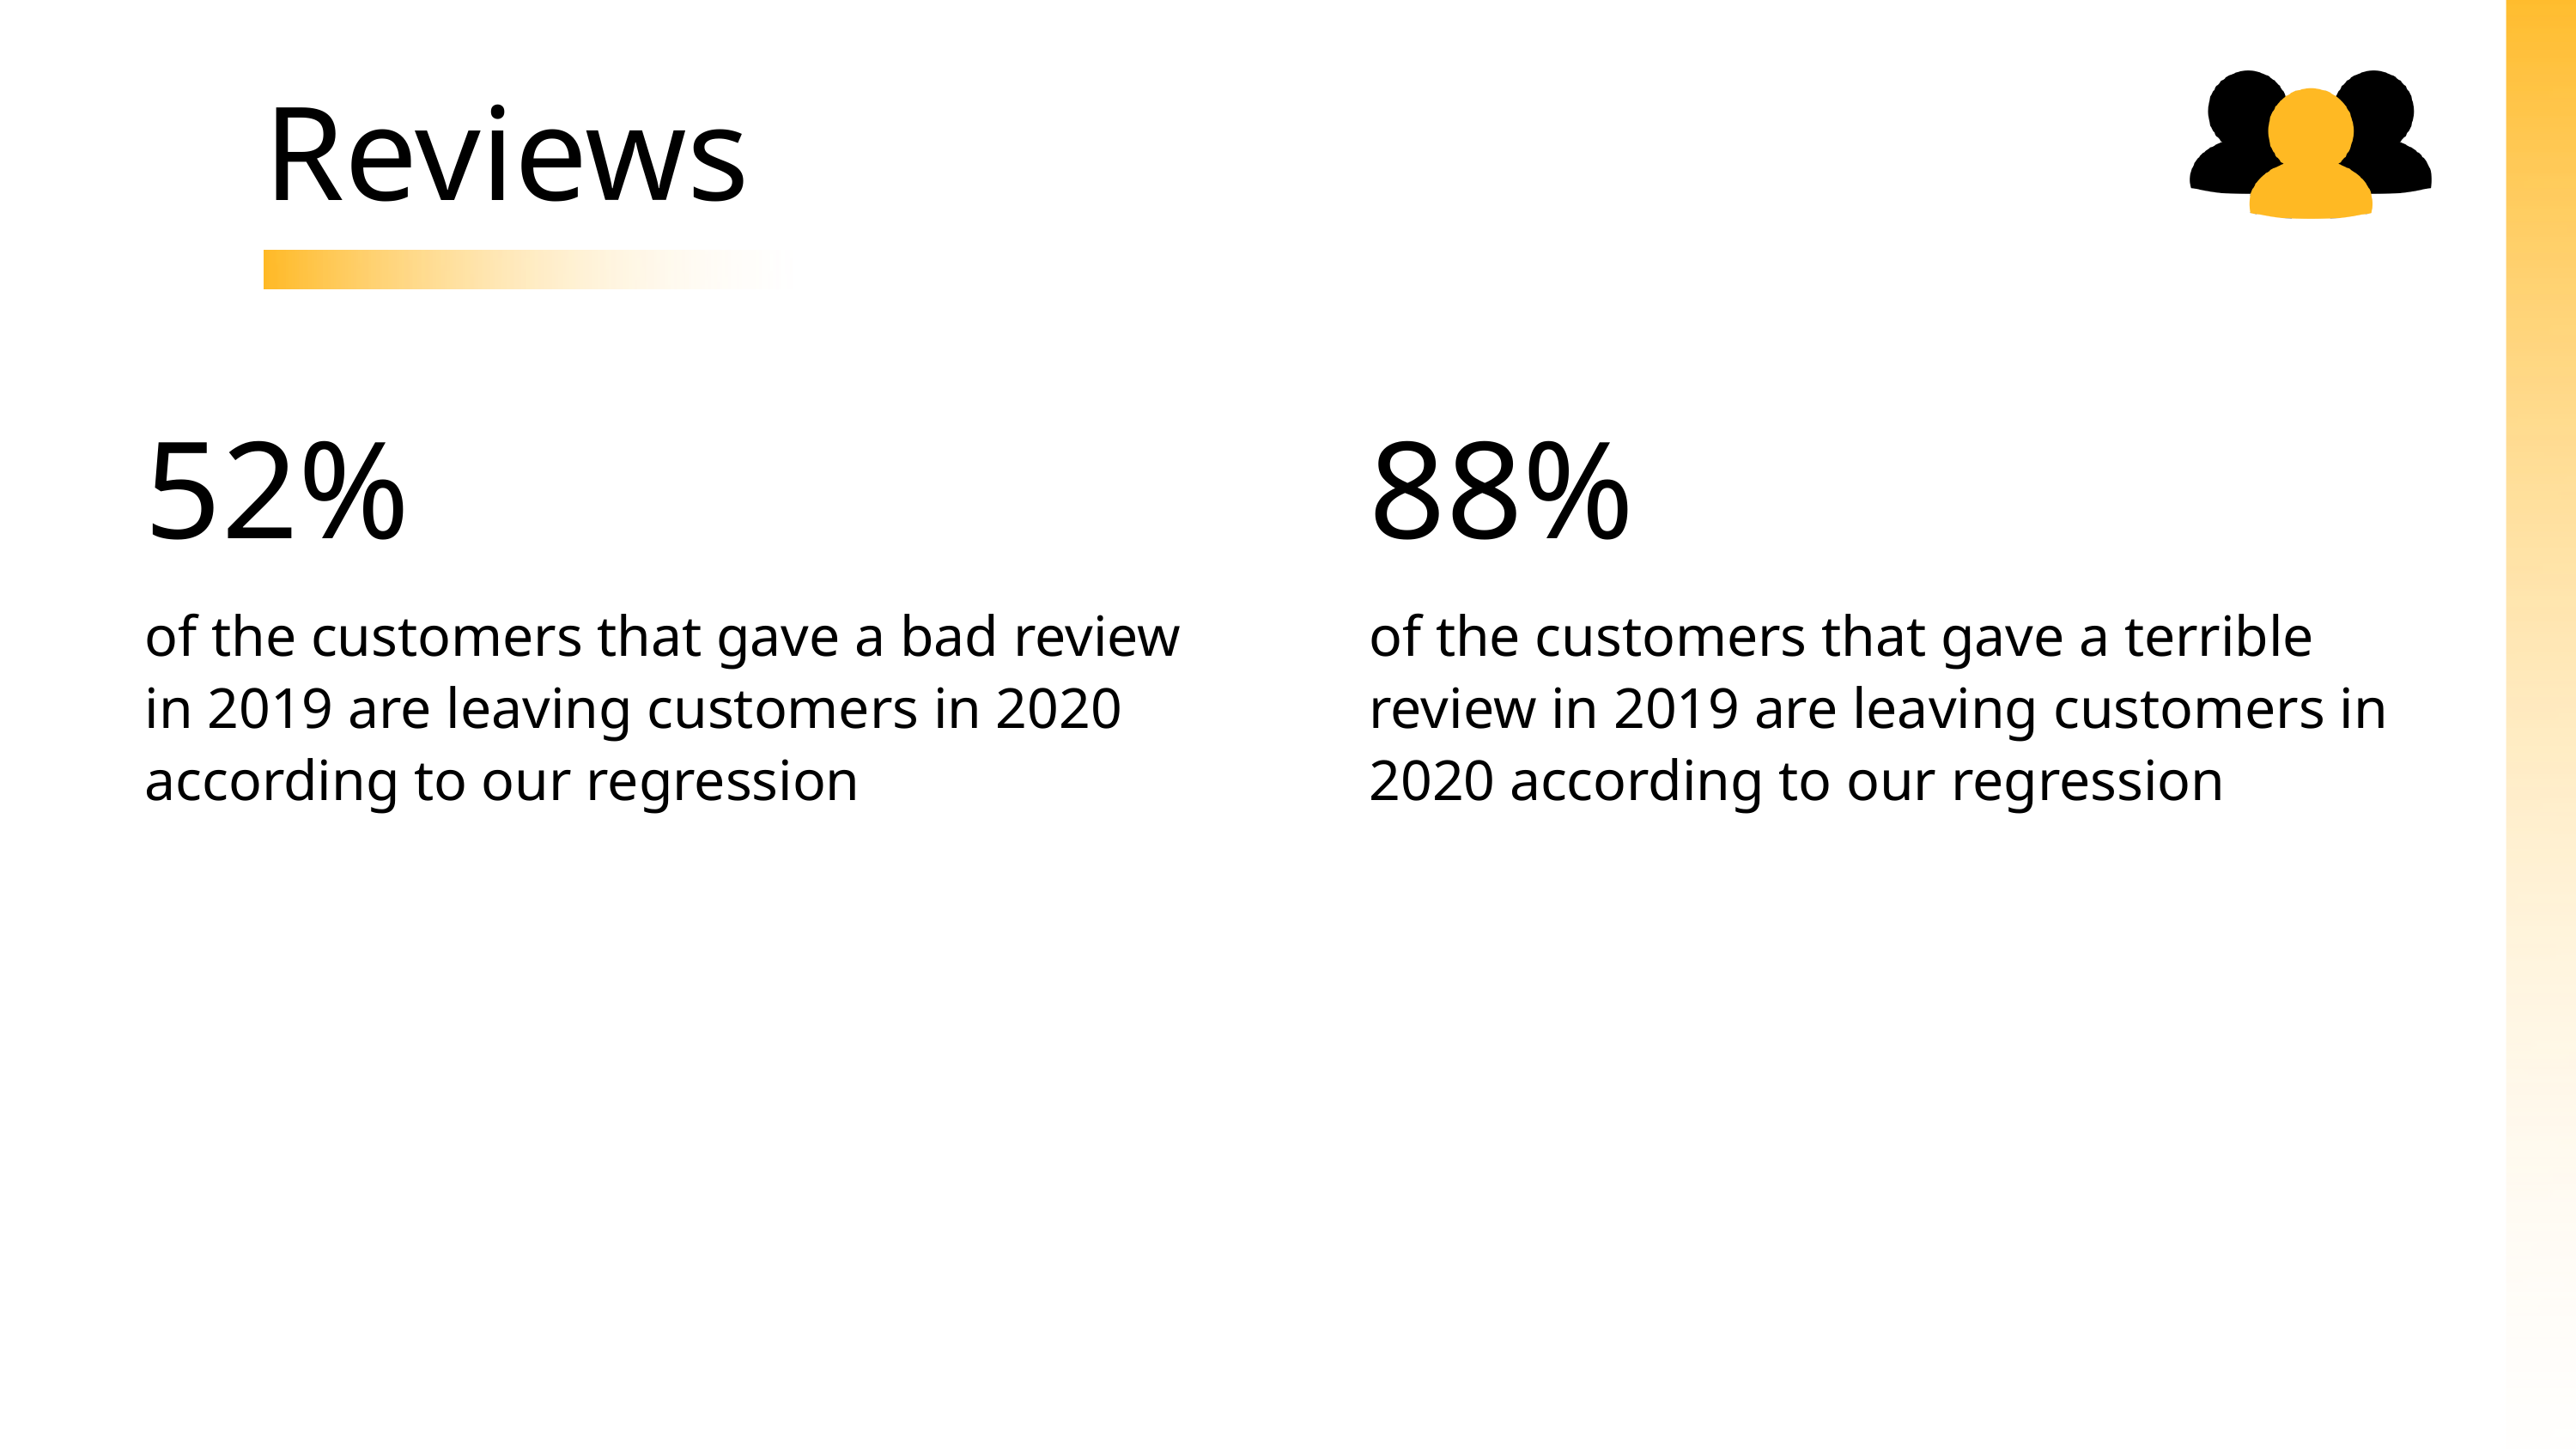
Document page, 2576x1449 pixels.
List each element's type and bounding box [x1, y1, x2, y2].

picture [2432, 0, 2576, 1449]
text_box [144, 404, 1207, 887]
picture [2189, 70, 2432, 220]
text_box [1369, 404, 2432, 887]
text_box [263, 75, 1133, 290]
